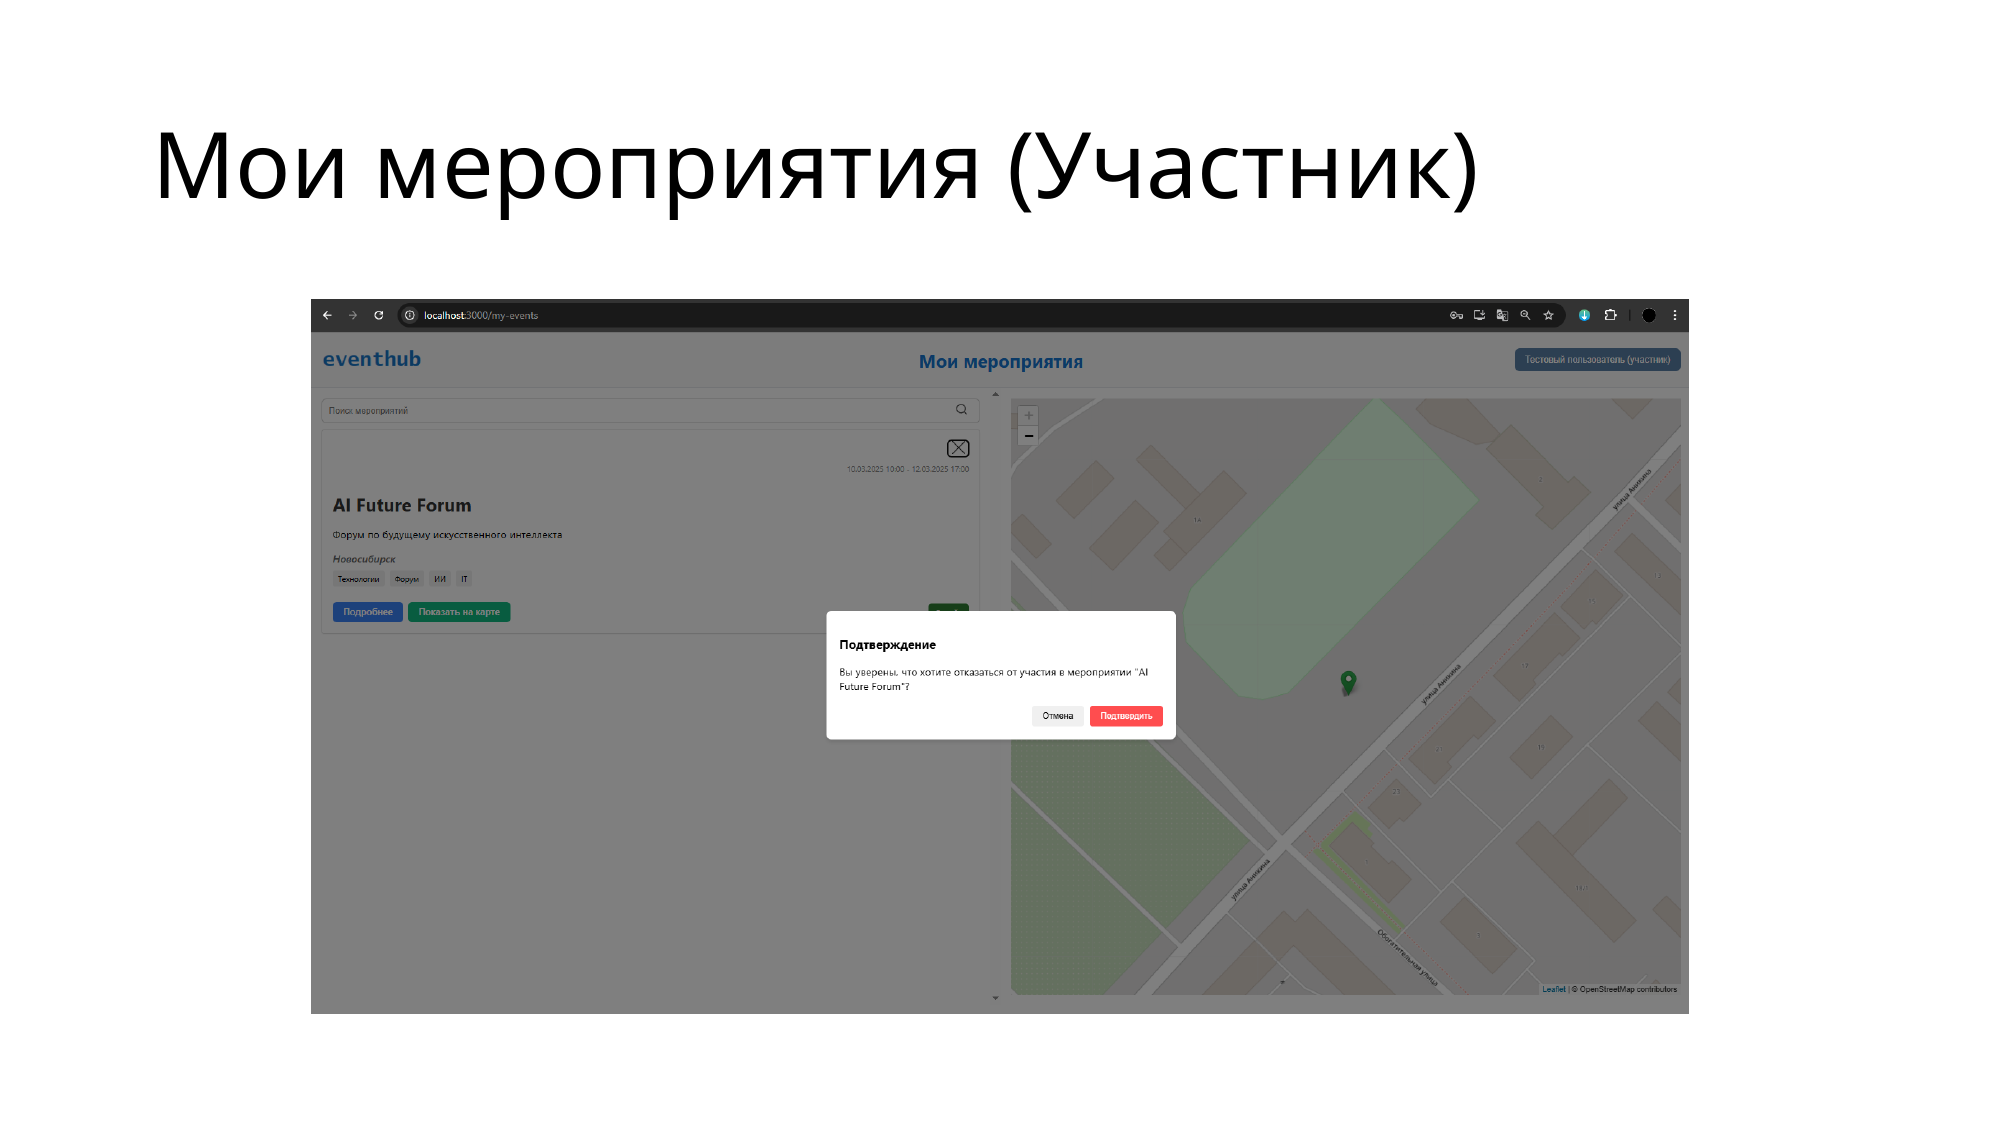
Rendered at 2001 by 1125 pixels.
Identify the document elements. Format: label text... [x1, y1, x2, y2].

title Мои мероприятия (Участник) [137, 59, 1863, 278]
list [311, 299, 1689, 1014]
